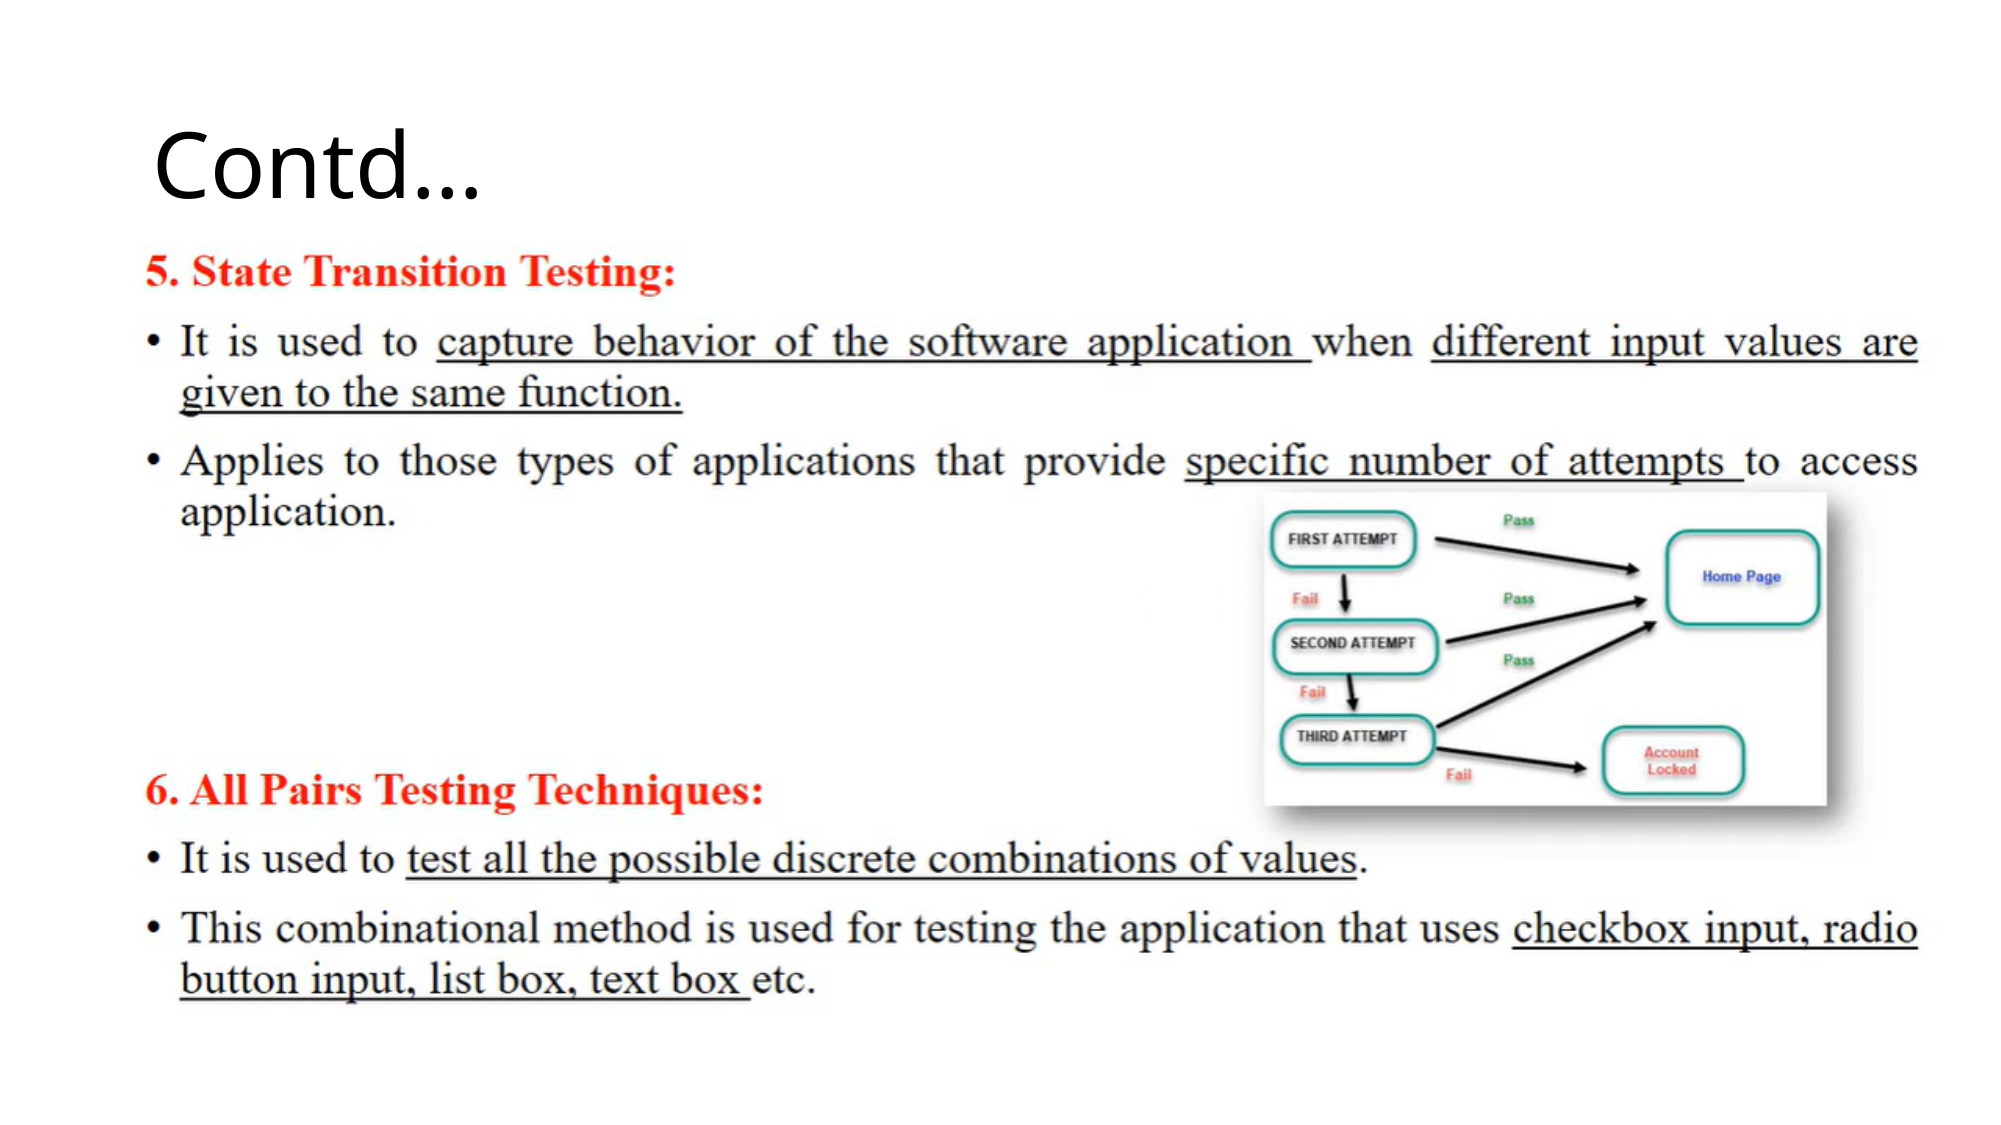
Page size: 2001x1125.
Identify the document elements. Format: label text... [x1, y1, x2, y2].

title Contd… [137, 59, 1863, 236]
picture [137, 236, 1979, 1014]
